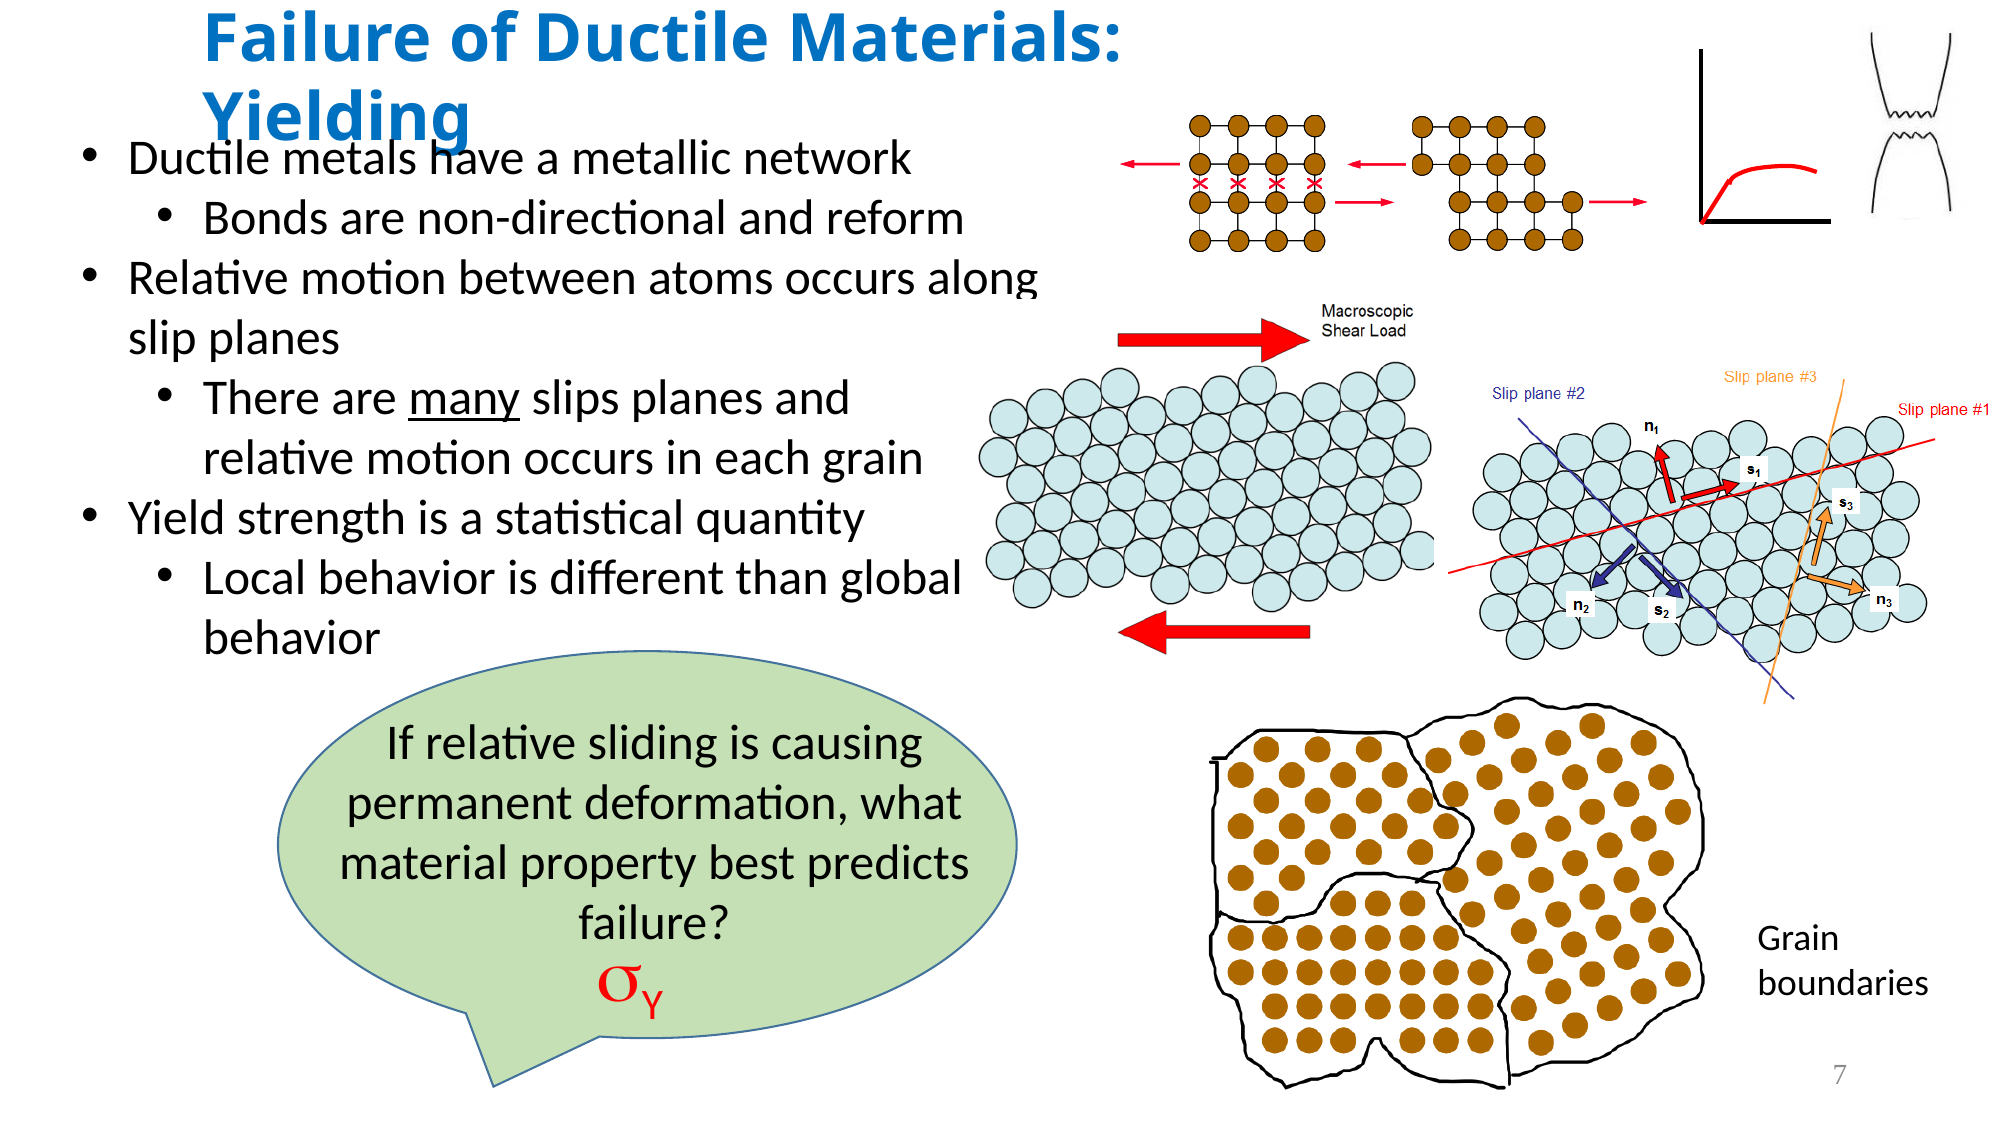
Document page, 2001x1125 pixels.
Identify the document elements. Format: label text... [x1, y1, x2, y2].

text_box [344, 957, 715, 1089]
text_box [789, 957, 950, 1025]
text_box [1701, 179, 1730, 225]
text_box Grain boundaries [1742, 905, 1947, 1011]
text_box If relative sliding is causing permanent deformation, what material property best predicts failure? [322, 701, 987, 957]
text_box [397, 650, 898, 701]
picture [1844, 25, 1970, 220]
text_box Ductile metals have a metallic network Bonds are non-directional and reform Relative motion between atoms occurs along slip planes There are many slips planes and relative motion occurs in each grain Yield strength is a statistical quantity Local behavior is different than global behavior [66, 116, 1063, 672]
text_box [1730, 165, 1817, 185]
picture [1109, 108, 1655, 261]
text_box Failure of Ductile Materials: Yielding [187, 17, 1393, 131]
text_box [276, 751, 322, 938]
text_box sY [581, 918, 789, 1036]
slide_number 7 [1720, 1042, 1863, 1103]
picture [971, 299, 2000, 1103]
text_box [987, 767, 1018, 923]
